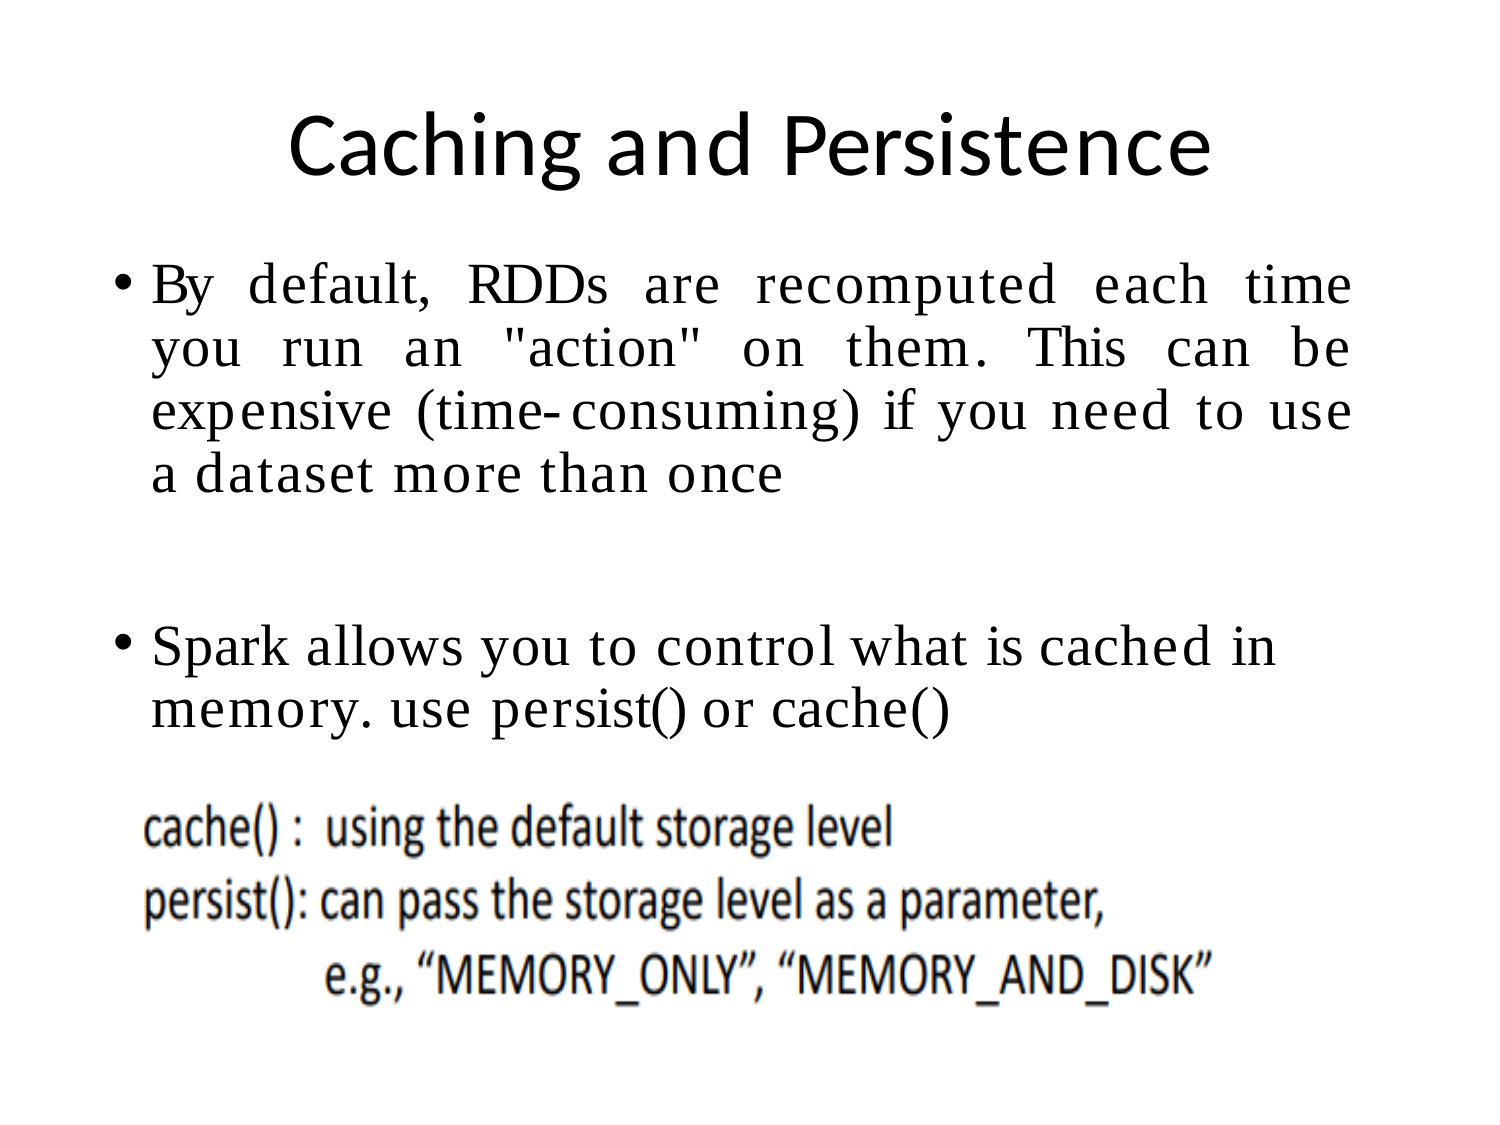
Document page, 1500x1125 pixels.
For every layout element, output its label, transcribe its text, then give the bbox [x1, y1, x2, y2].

text_box [114, 787, 1247, 1049]
text_box By default, RDDs are recomputed each time you run an "action" on them. This can be expensive (time-consuming) if you need to use a dataset more than once Spark allows you to control what is cached in memory. use persist() or cache() [111, 253, 1399, 740]
title Caching and Persistence [75, 44, 1425, 233]
